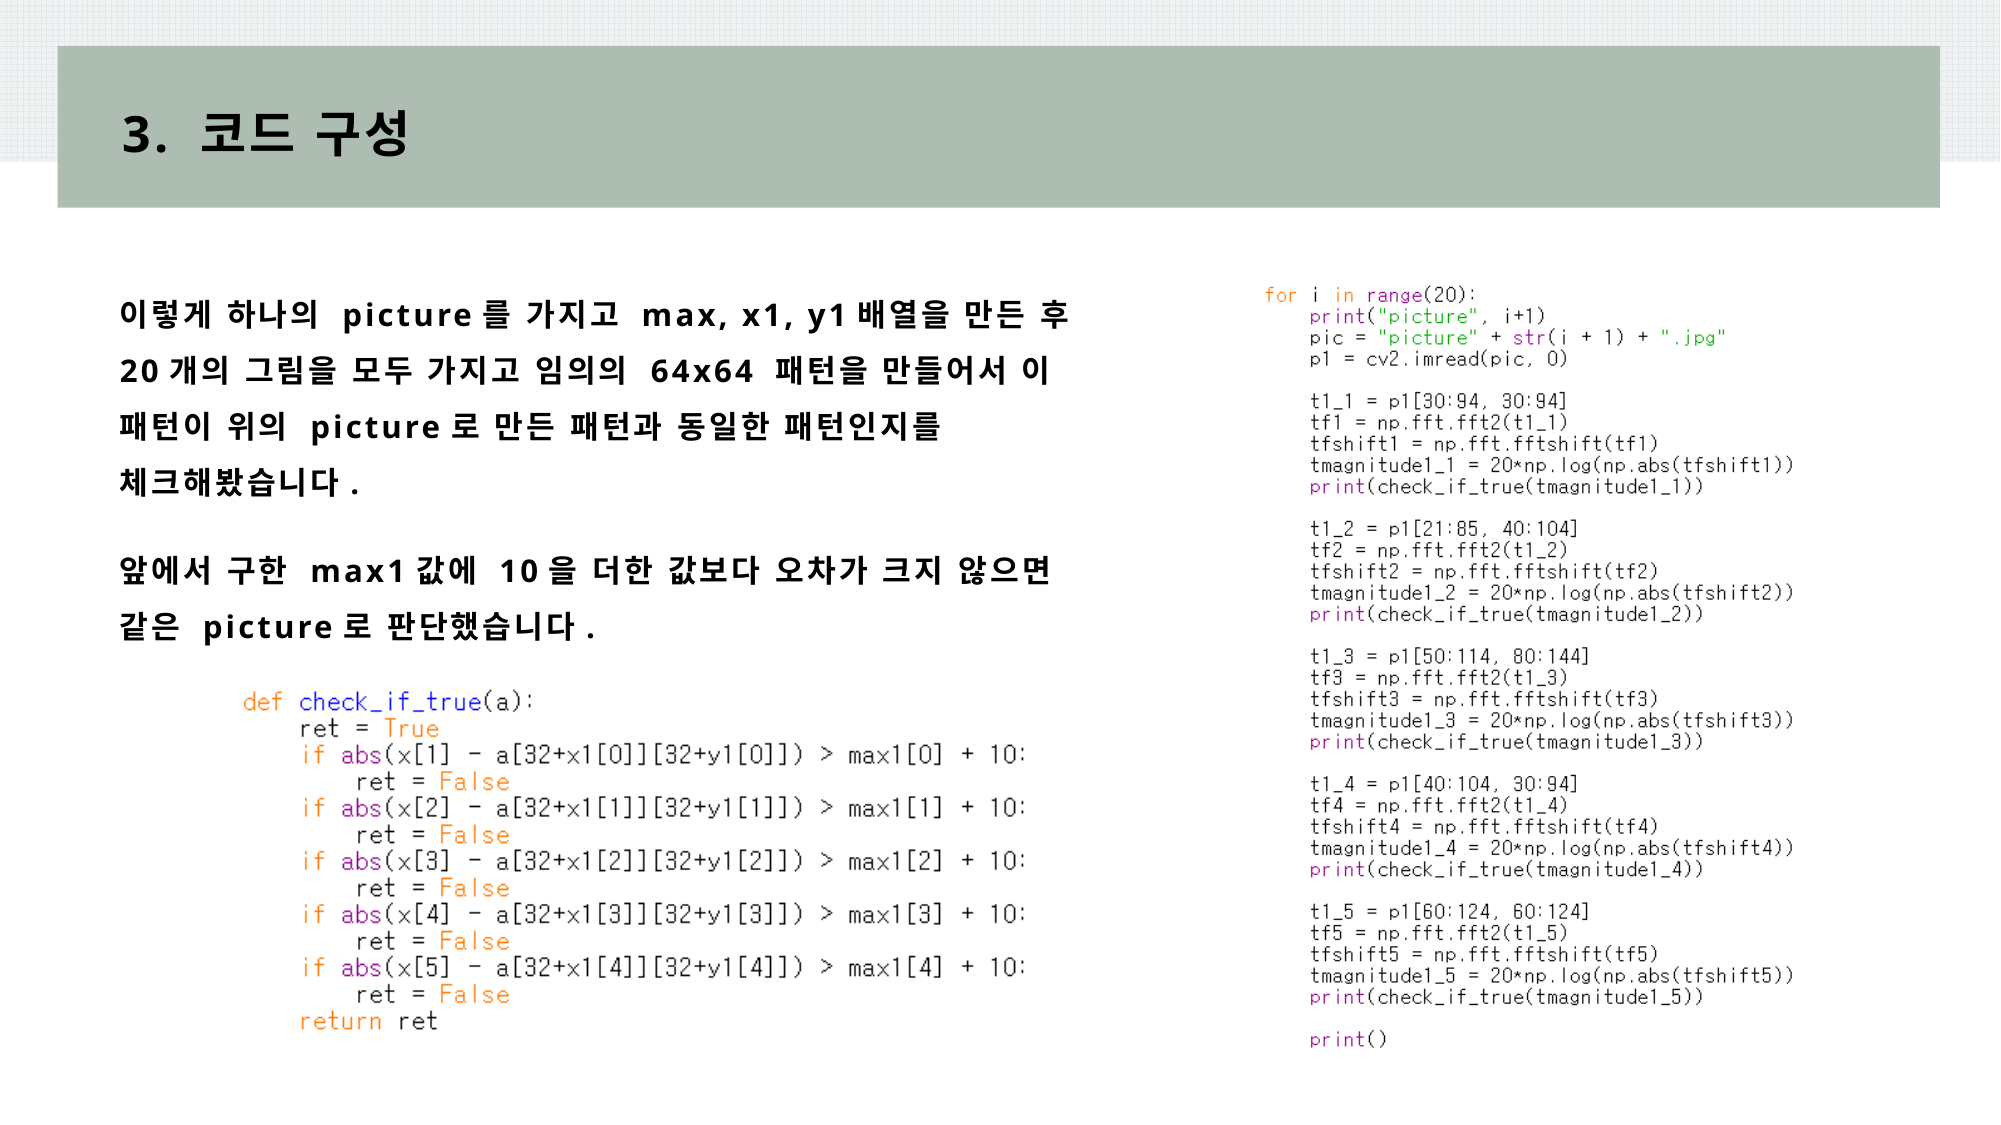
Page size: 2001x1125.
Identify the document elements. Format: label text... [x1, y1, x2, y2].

picture [235, 673, 1061, 1050]
picture [1261, 282, 1822, 1065]
title 3. 코드 구성 [104, 78, 1894, 192]
list 이렇게 하나의 picture를 가지고 max, x1, y1배열을 만든 후 20개의 그림을 모두 가지고 임의의 64x64 패턴을 만들어서 이 패턴이 위의 picture로 만든 패턴과 동일한 패턴인지를 체크해봤습니다. 앞에서 구한 max1값에 10을 더한 값보다 오차가 크지 않으면 같은 picture로 판단했습니다. [104, 268, 1120, 1014]
